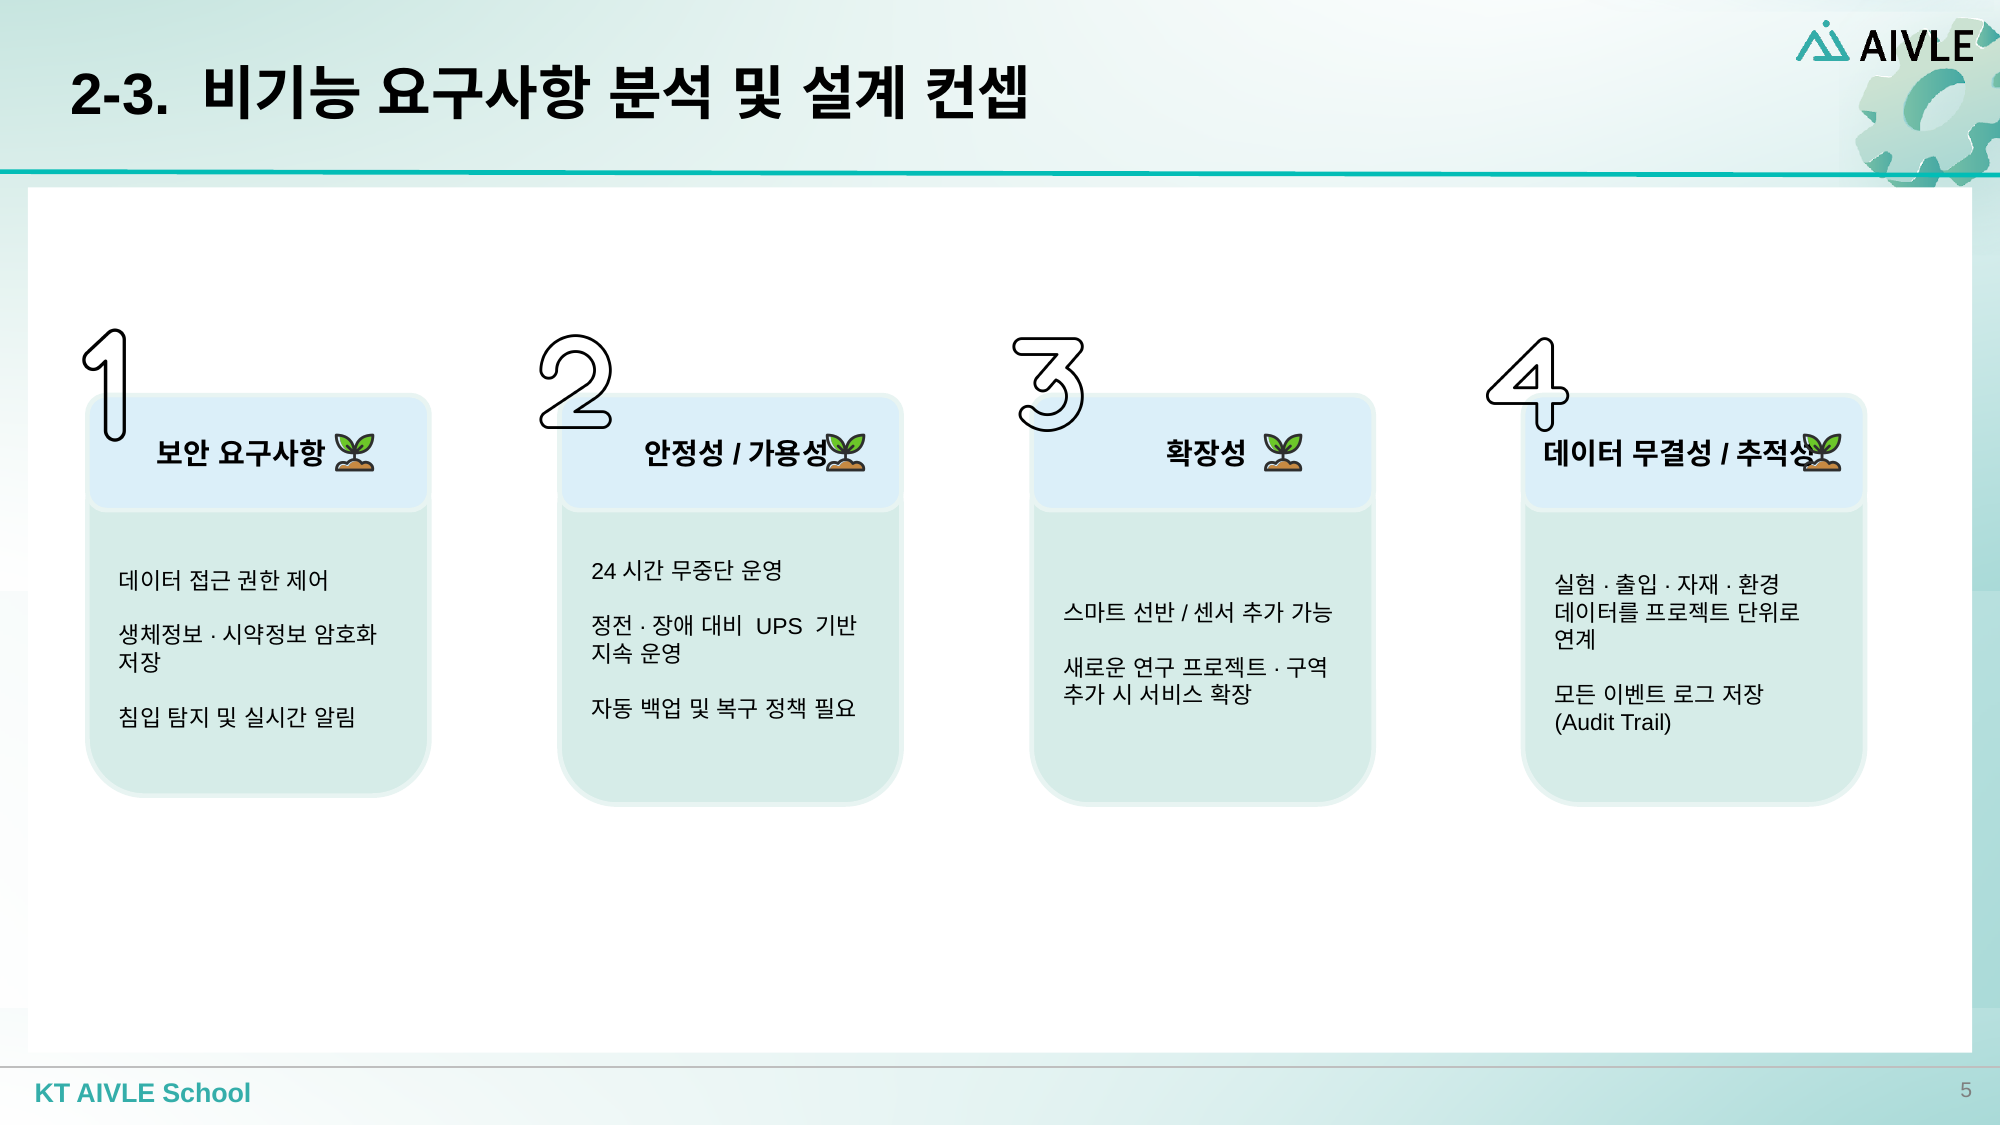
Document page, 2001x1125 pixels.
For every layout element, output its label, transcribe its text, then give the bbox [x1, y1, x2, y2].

text_box 안정성/가용성 [559, 395, 902, 511]
text_box 24시간 무중단 운영 정전·장애 대비 UPS 기반 지속 운영 자동 백업 및 복구 정책 필요 [559, 496, 902, 805]
text_box 스마트 선반/센서 추가 가능 새로운 연구 프로젝트·구역 추가 시 서비스 확장 [1031, 496, 1374, 805]
text_box 확장성 [1031, 395, 1374, 511]
title 2-3. 비기능 요구사항 분석 및 설계 컨셉 [51, 47, 1169, 151]
picture [0, 0, 2000, 172]
picture [0, 1068, 2000, 1125]
text_box 데이터 무결성/추적성 [1522, 395, 1866, 511]
text_box 실험·출입·자재·환경 데이터를 프로젝트 단위로 연계 모든 이벤트 로그 저장 (Audit Trail) [1523, 497, 1866, 805]
text_box 보안 요구사항 [87, 395, 430, 511]
picture [0, 174, 2000, 1066]
text_box 데이터 접근 권한 제어 생체정보·시약정보 암호화 저장 침입 탐지 및 실시간 알림 [87, 496, 430, 796]
